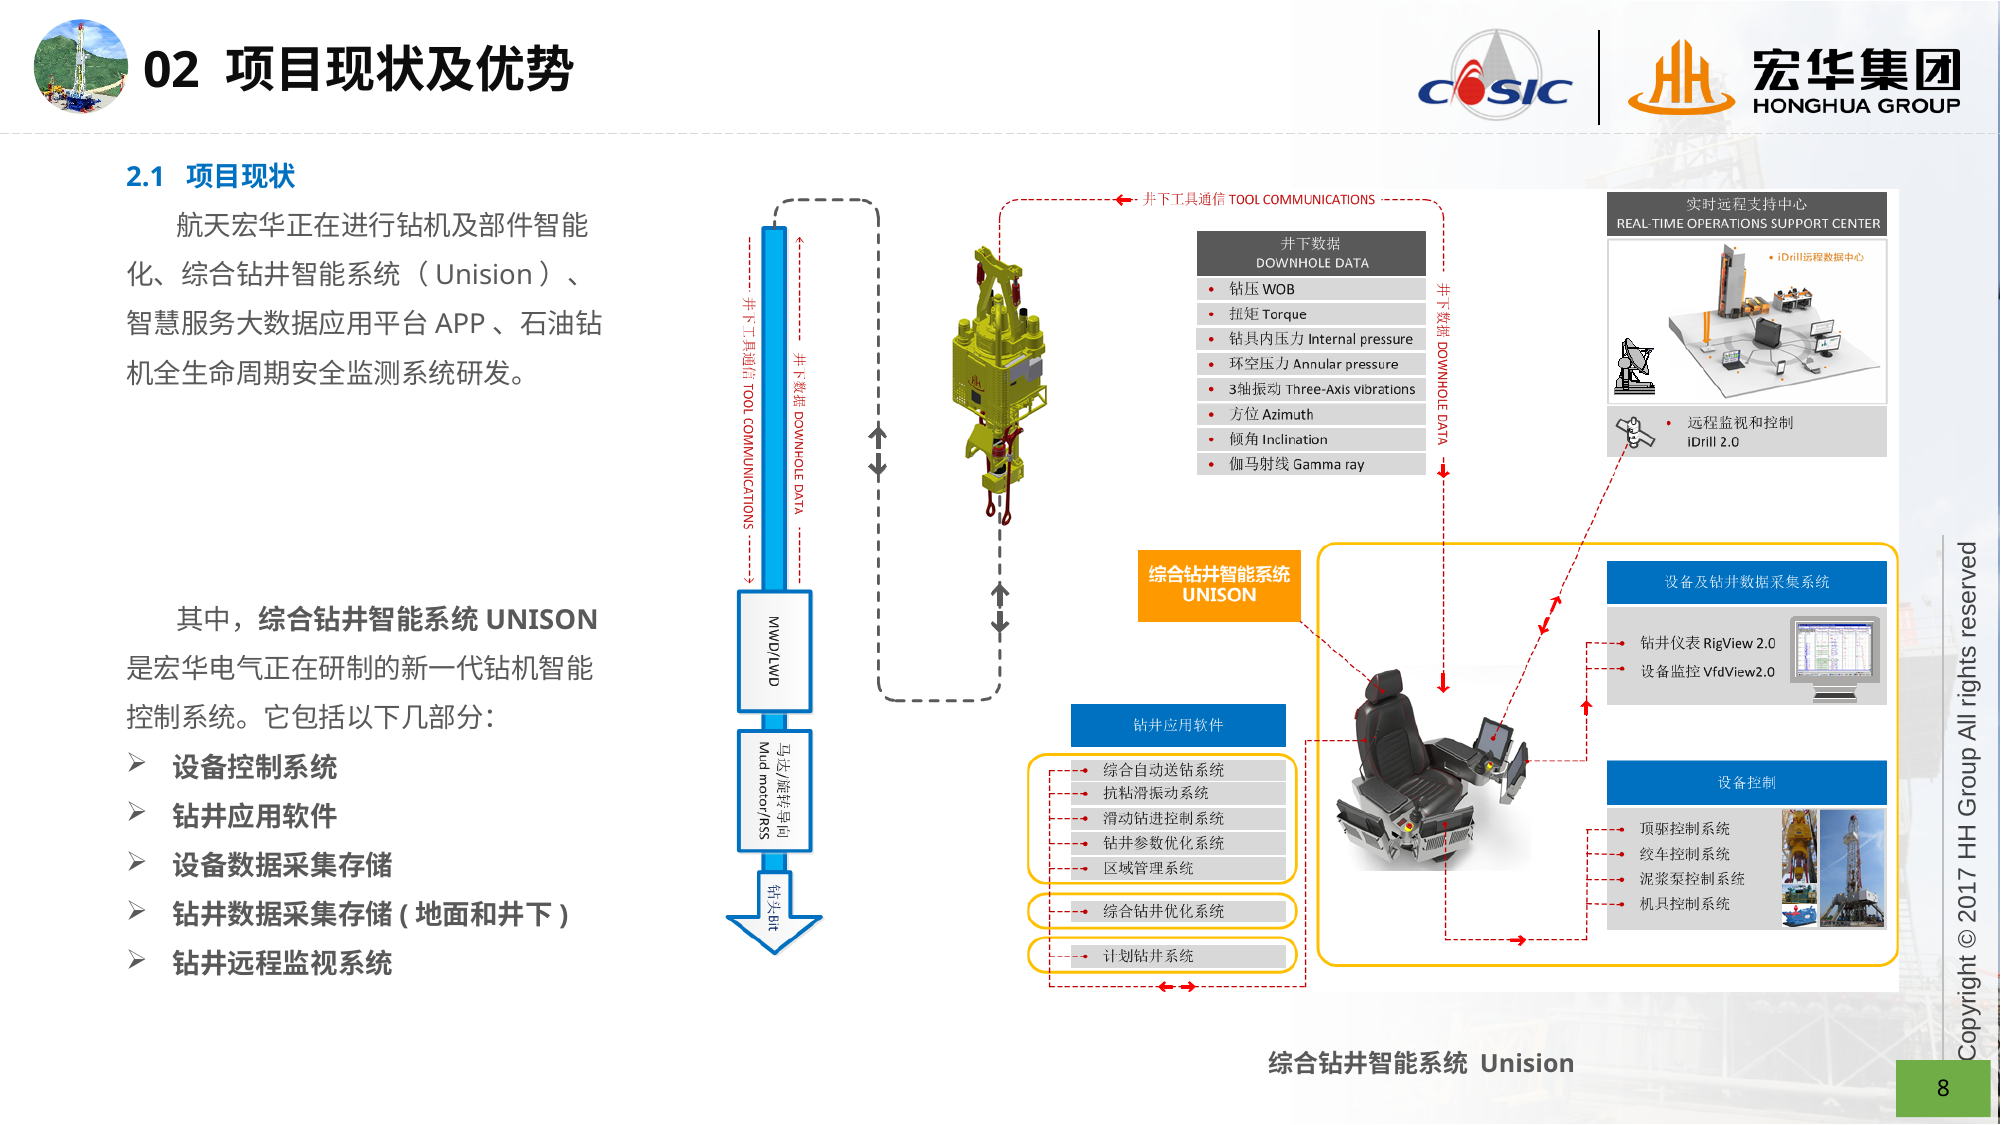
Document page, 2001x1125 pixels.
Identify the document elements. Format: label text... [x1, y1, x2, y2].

text_box 2.1 项目现状 航天宏华正在进行钻机及部件智能化、综合钻井智能系统（Unision）、智慧服务大数据应用平台APP、石油钻机全生命周期安全监测系统研发。 其中，综合钻井智能系统UNISON是宏华电气正在研制的新一代钻机智能控制系统。它包括以下几部分： 设备控制系统 钻井应用软件 设备数据采集存储 钻井数据采集存储(地面和井下) 钻井远程监视系统 [111, 134, 629, 987]
picture [725, 134, 2000, 1125]
text_box 综合钻井智能系统 Unision [1202, 1024, 1642, 1085]
picture [33, 19, 129, 114]
text_box 02 项目现状及优势 [129, 29, 1059, 105]
picture [1249, 0, 2000, 133]
